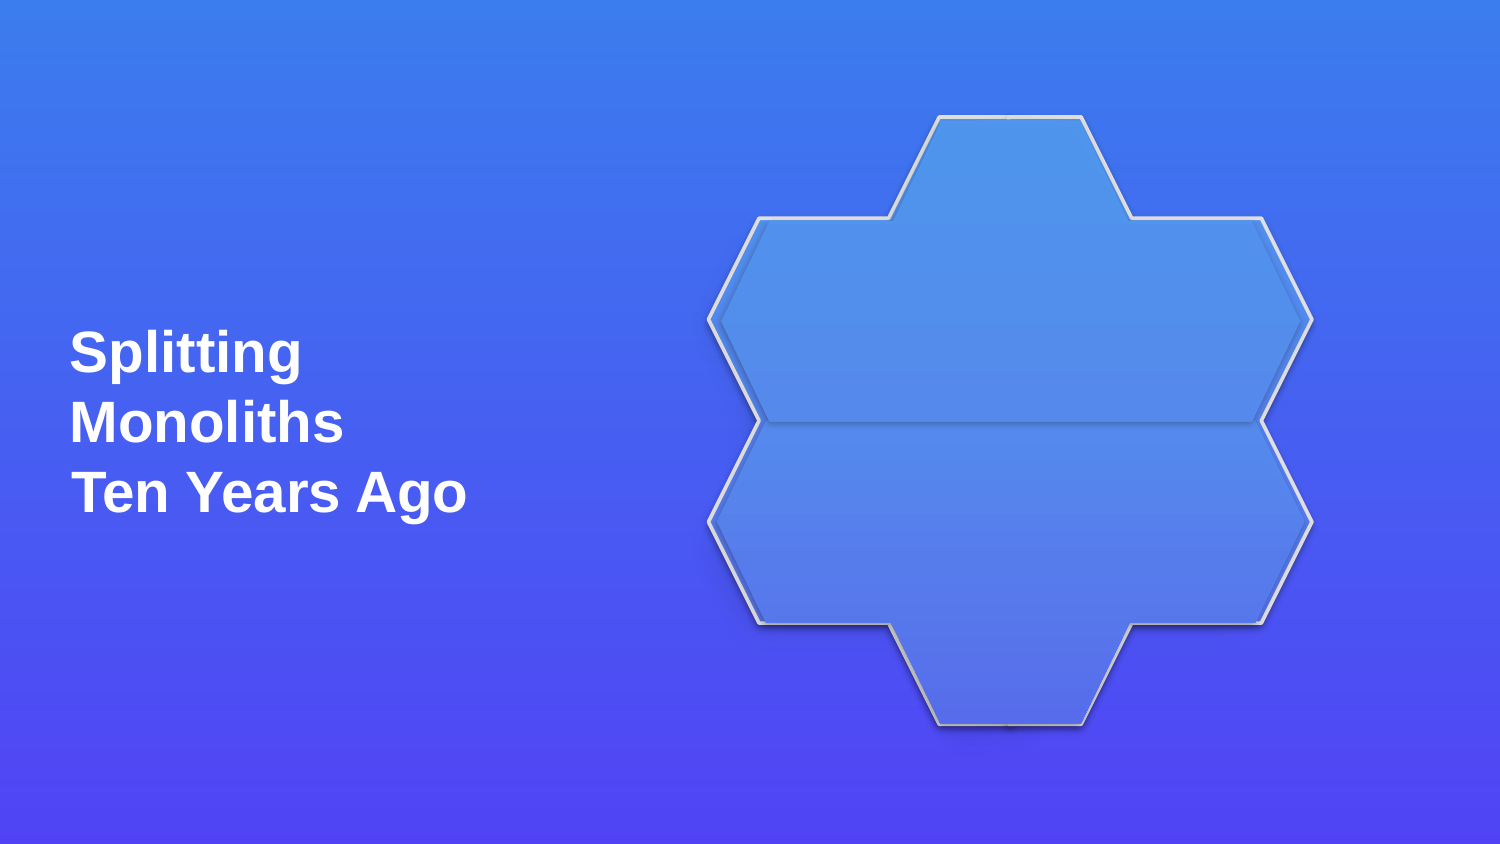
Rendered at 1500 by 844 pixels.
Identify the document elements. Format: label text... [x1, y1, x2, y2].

text_box Splitting Monoliths [55, 306, 596, 538]
text_box Years Ago [170, 446, 484, 532]
text_box [707, 116, 1313, 726]
text_box Microservices [702, 243, 753, 442]
text_box Ten [56, 446, 170, 532]
